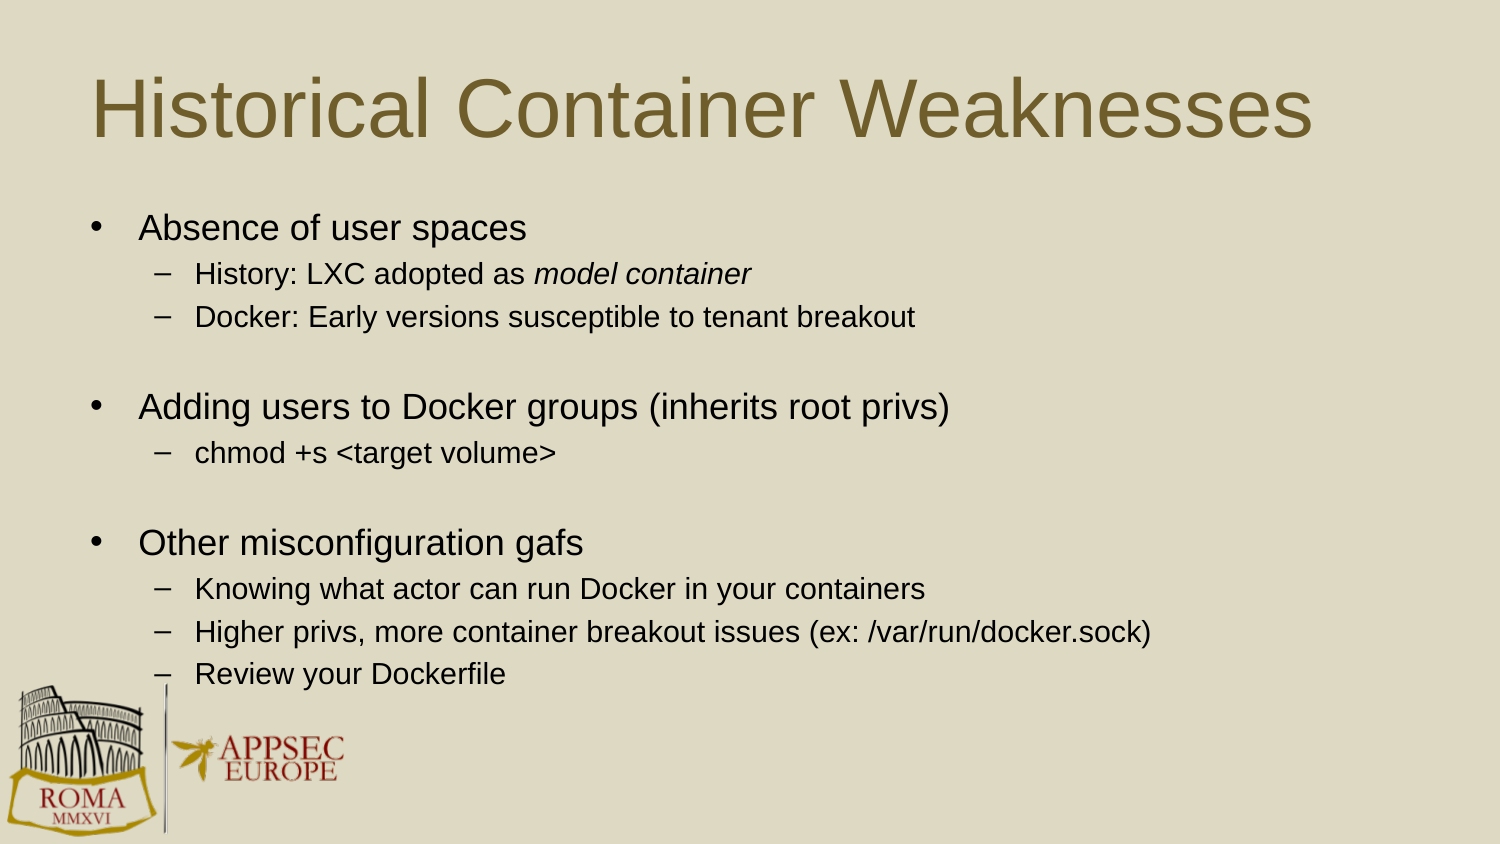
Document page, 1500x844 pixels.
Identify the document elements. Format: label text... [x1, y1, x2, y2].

picture [0, 621, 370, 844]
list Absence of user spaces History: LXC adopted as model container Docker: Early versions susceptible to tenant breakout Adding users to Docker groups (inherits root privs) chmod +s <target volume> Other misconfiguration gafs Knowing what actor can run Docker in your containers Higher privs, more container breakout issues (ex: /var/run/docker.sock) Review your Dockerfile [75, 196, 1425, 705]
title Historical Container Weaknesses [75, 33, 1425, 175]
